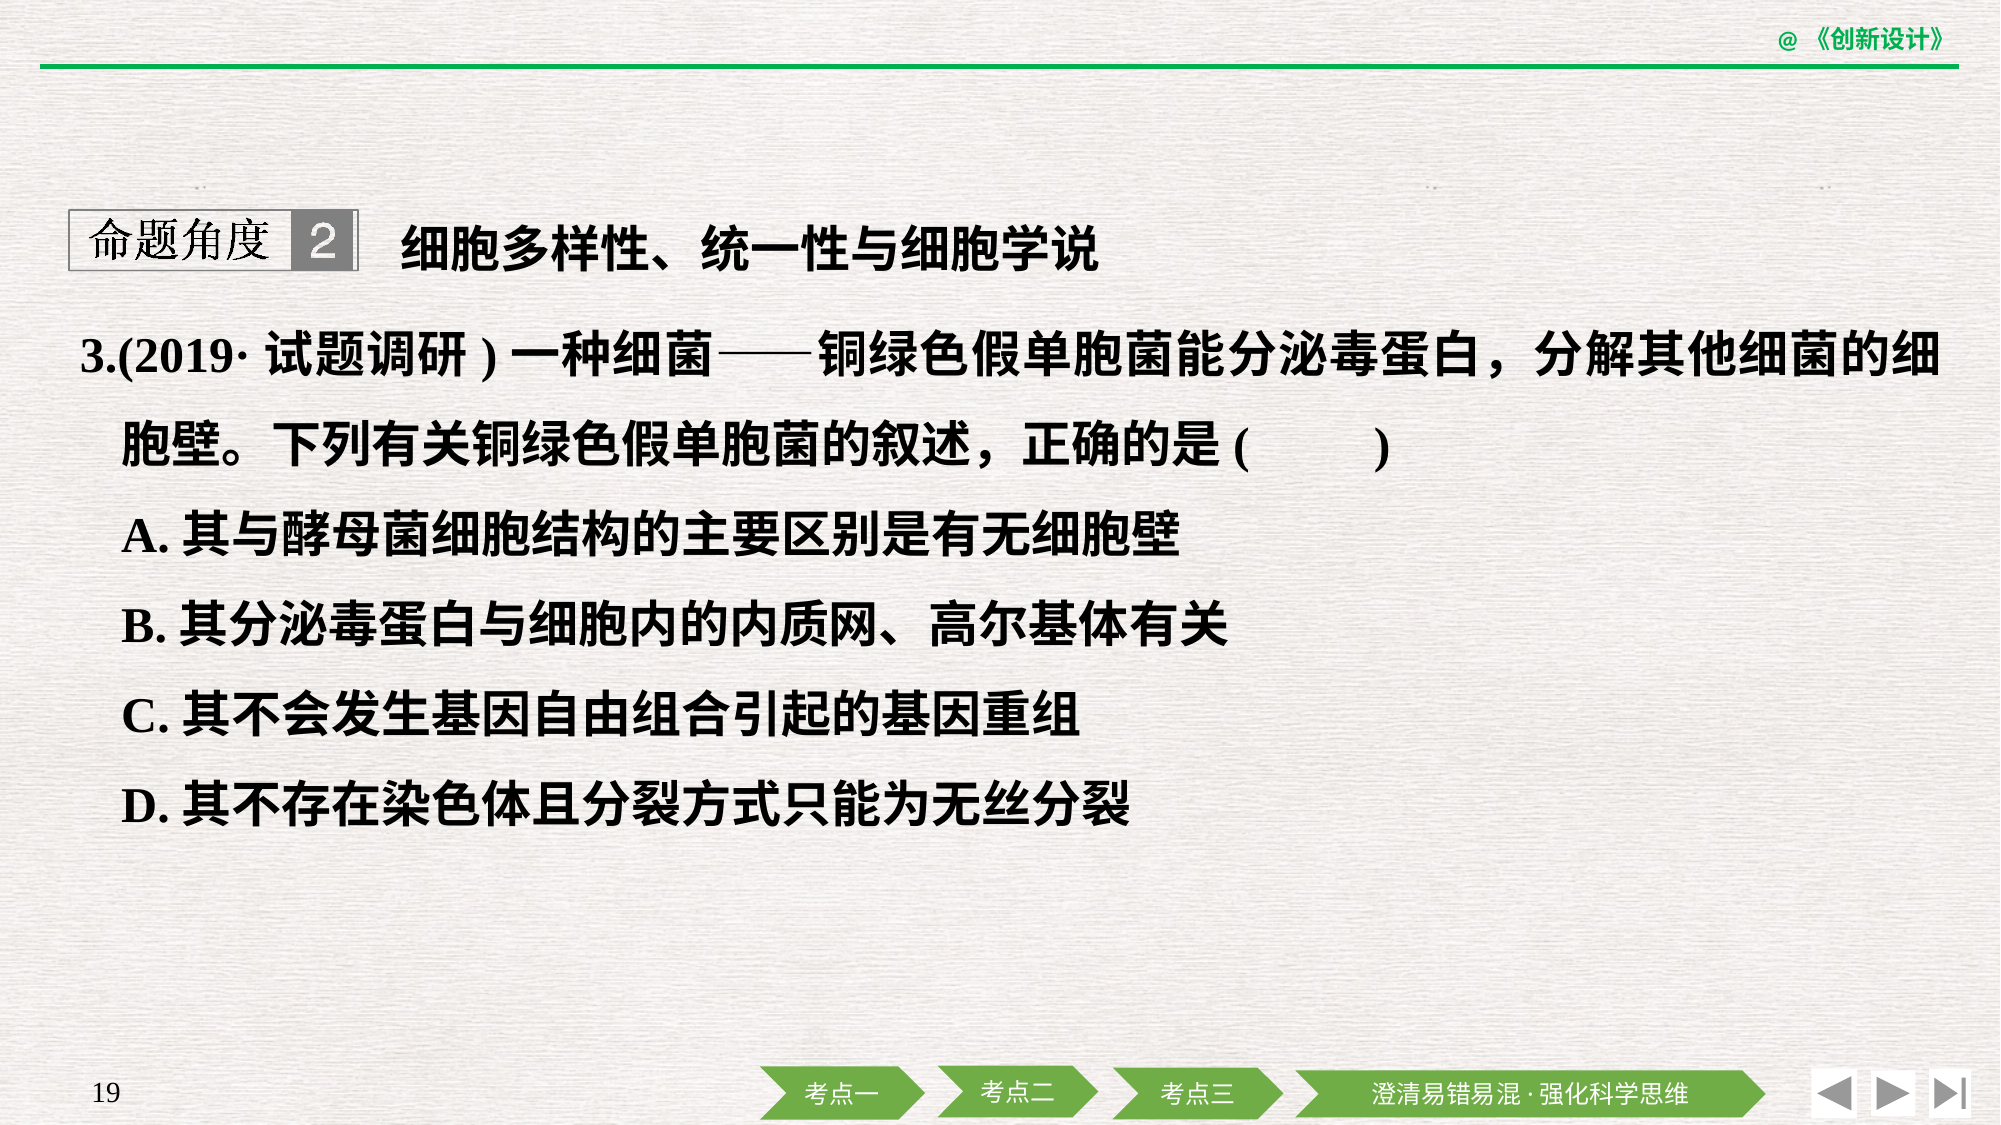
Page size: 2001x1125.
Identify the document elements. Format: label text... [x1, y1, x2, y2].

text_box 细胞多样性、统一性与细胞学说 [385, 180, 1669, 285]
text_box 3.(2019·试题调研)一种细菌——铜绿色假单胞菌能分泌毒蛋白，分解其他细菌的细胞壁。下列有关铜绿色假单胞菌的叙述，正确的是( ) A.其与酵母菌细胞结构的主要区别是有无细胞壁 B.其分泌毒蛋白与细胞内的内质网、高尔基体有关 C.其不会发生基因自由组合引起的基因重组 D.其不存在染色体且分裂方式只能为无丝分裂 [65, 285, 1957, 840]
picture [0, 0, 2000, 1125]
